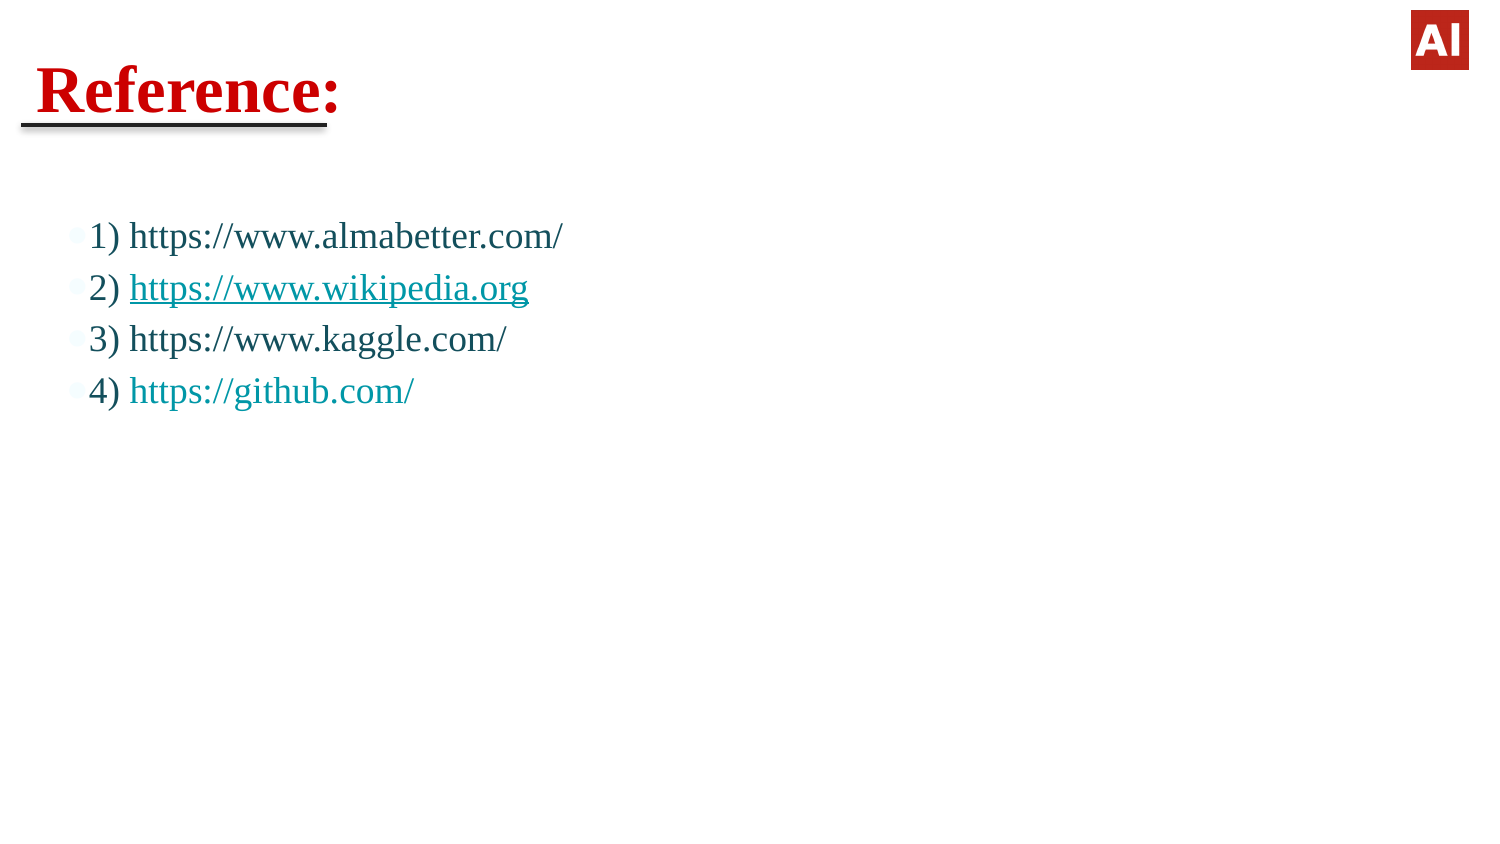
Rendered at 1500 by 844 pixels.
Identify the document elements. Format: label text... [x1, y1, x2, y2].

title Reference: [21, 31, 1420, 126]
picture [1411, 10, 1469, 70]
list 1) https://www.almabetter.com/ 2) https://www.wikipedia.org 3) https://www.kaggle.com/ 4) https://github.com/ [51, 189, 1449, 750]
